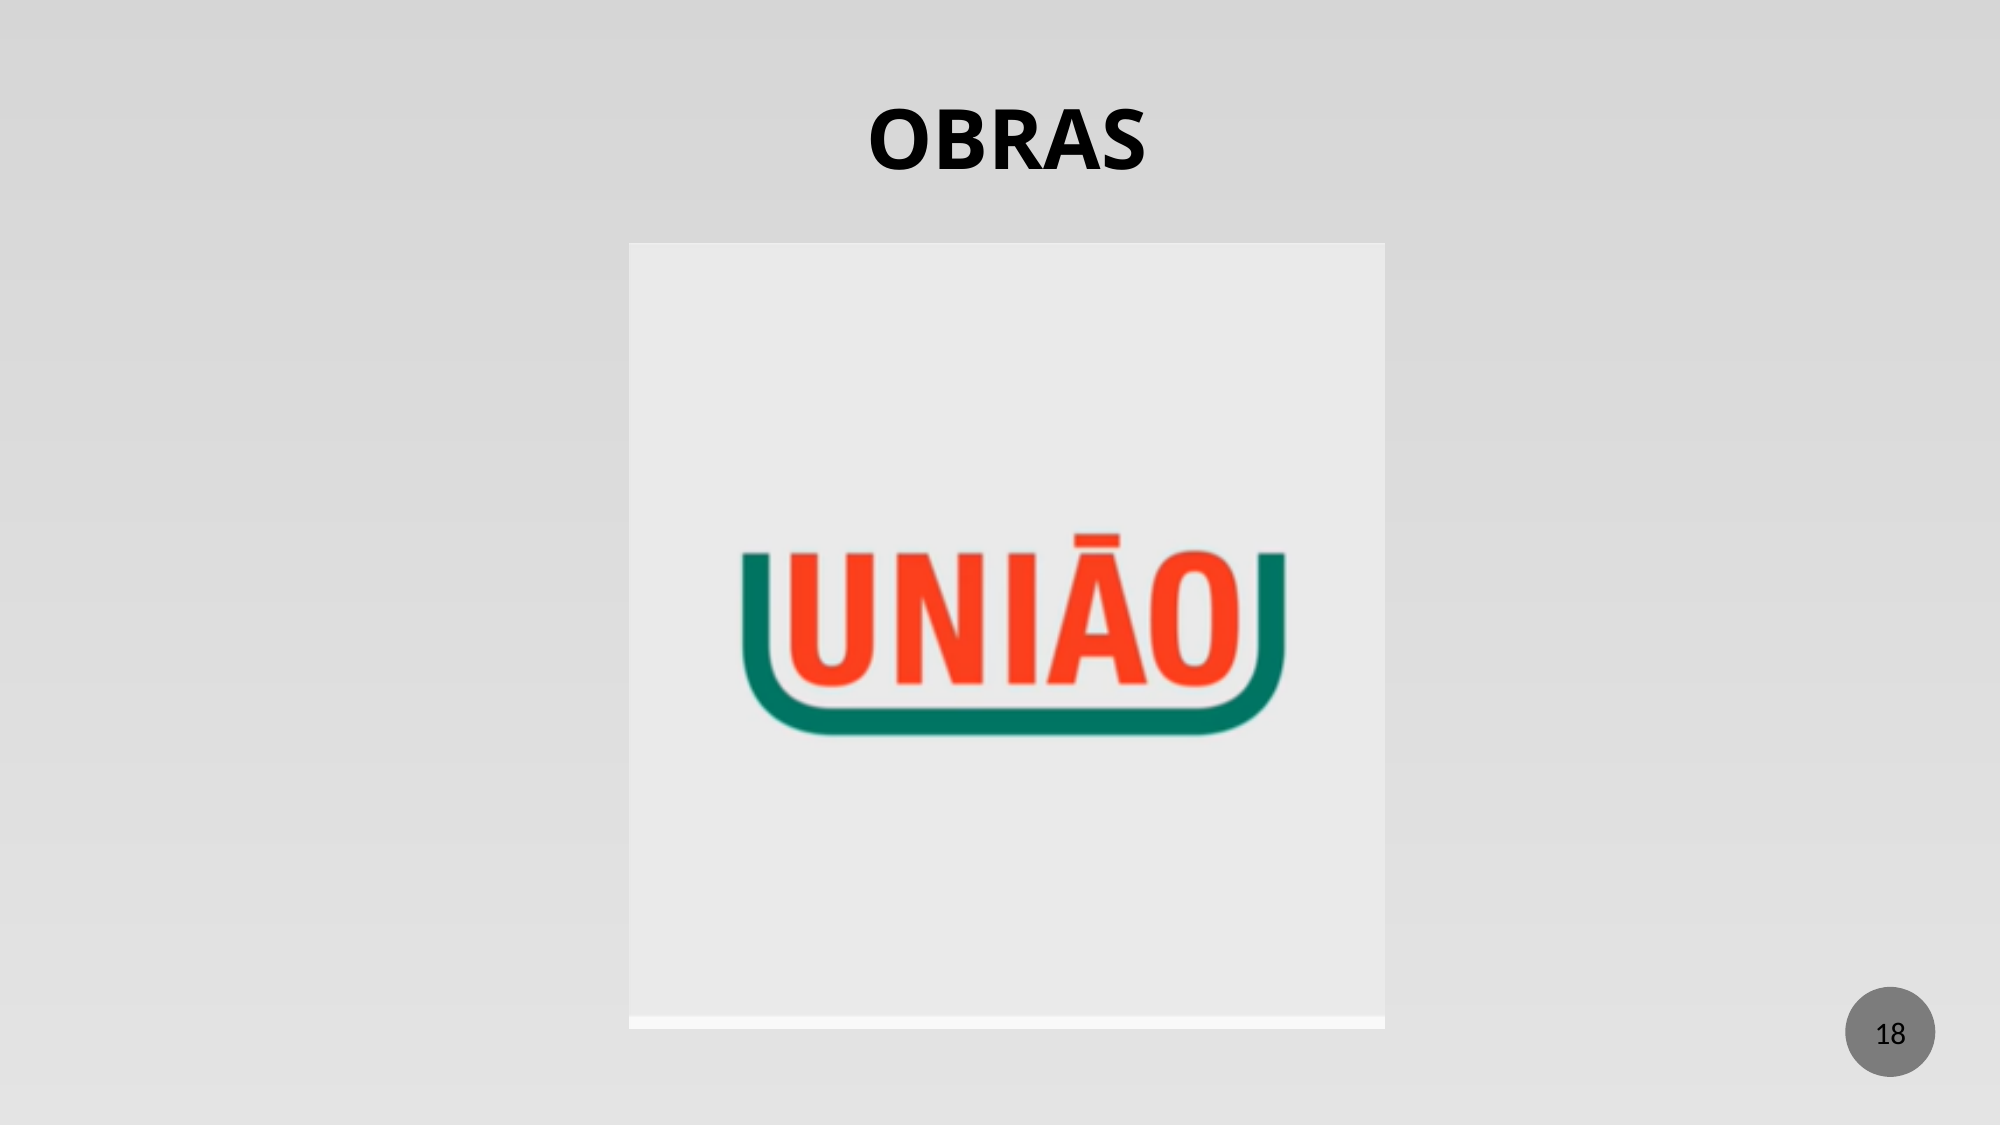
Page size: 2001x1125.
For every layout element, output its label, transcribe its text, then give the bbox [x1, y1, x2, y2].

text_box OBRAS [470, 84, 1544, 201]
picture [629, 243, 1385, 1030]
slide_number 18 [1845, 986, 1936, 1077]
